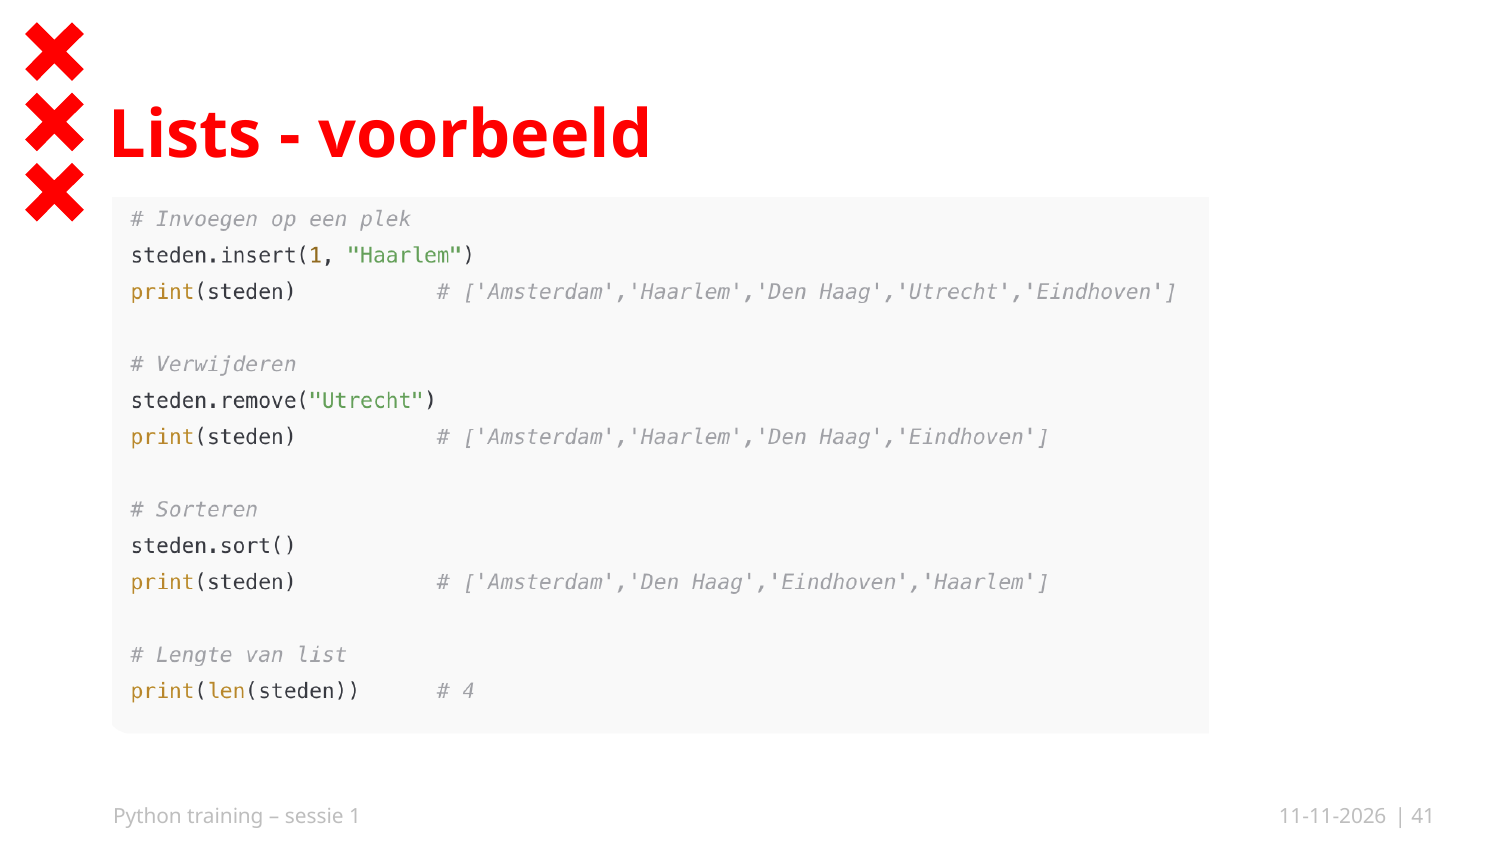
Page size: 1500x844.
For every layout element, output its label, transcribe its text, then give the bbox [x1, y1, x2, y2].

footer Python training – sessie 1 [113, 802, 1129, 833]
title Lists - voorbeeld [108, 91, 1438, 251]
picture [112, 197, 1209, 735]
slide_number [1262, 802, 1387, 833]
slide_number | 41 [1394, 802, 1442, 833]
